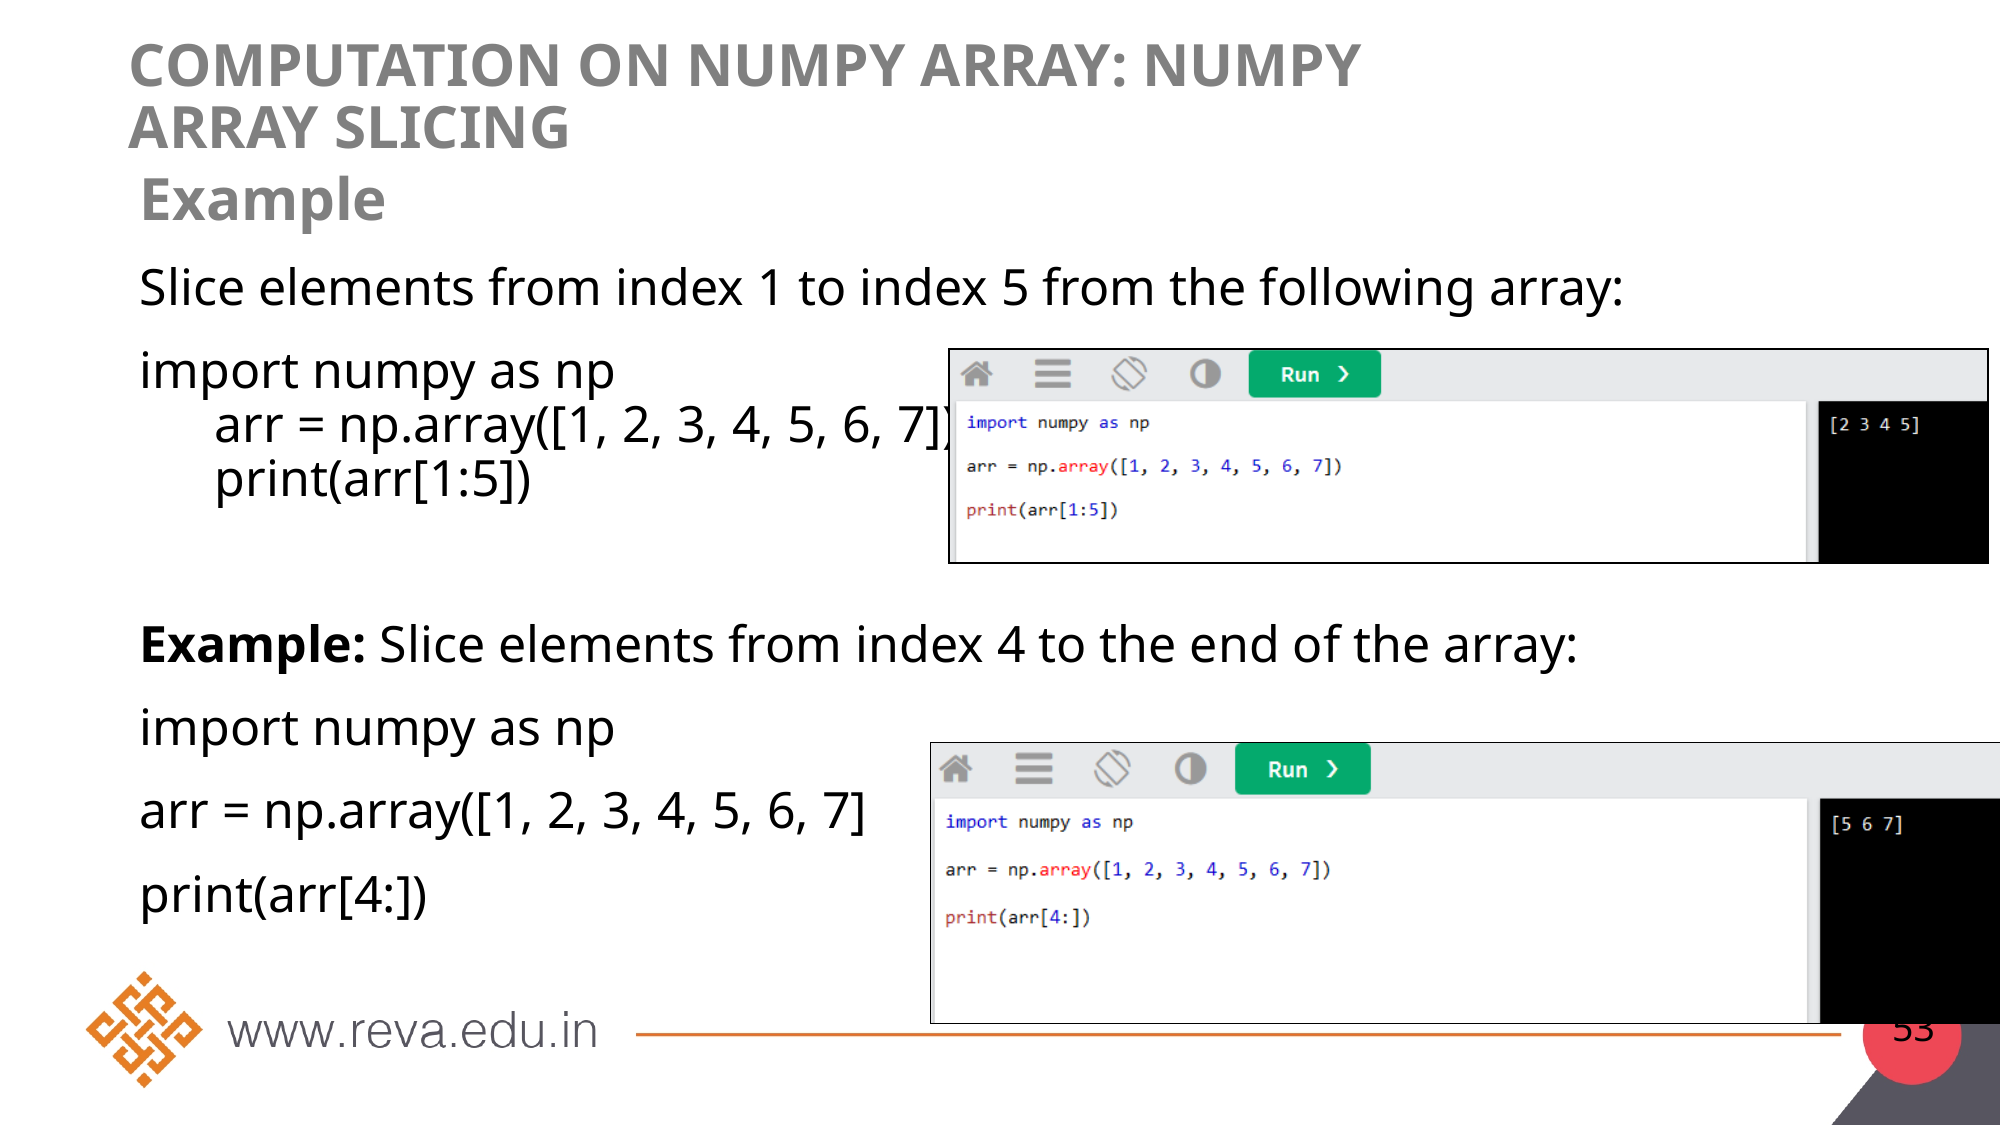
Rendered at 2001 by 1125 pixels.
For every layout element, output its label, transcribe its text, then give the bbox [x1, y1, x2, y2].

list Example Slice elements from index 1 to index 5 from the following array: import numpy as np arr = np.array([1, 2, 3, 4, 5, 6, 7]) print(arr[1:5]) Example: Slice elements from index 4 to the end of the array: import numpy as np arr = np.array([1, 2, 3, 4, 5, 6, 7] print(arr[4:]) [125, 162, 1897, 872]
picture [0, 0, 2000, 1125]
picture [949, 349, 1988, 563]
picture [931, 743, 2000, 1023]
slide_number 53 [1864, 1024, 1963, 1060]
title Computation on NumPy Array: NumPy Array Slicing [114, 64, 1575, 203]
